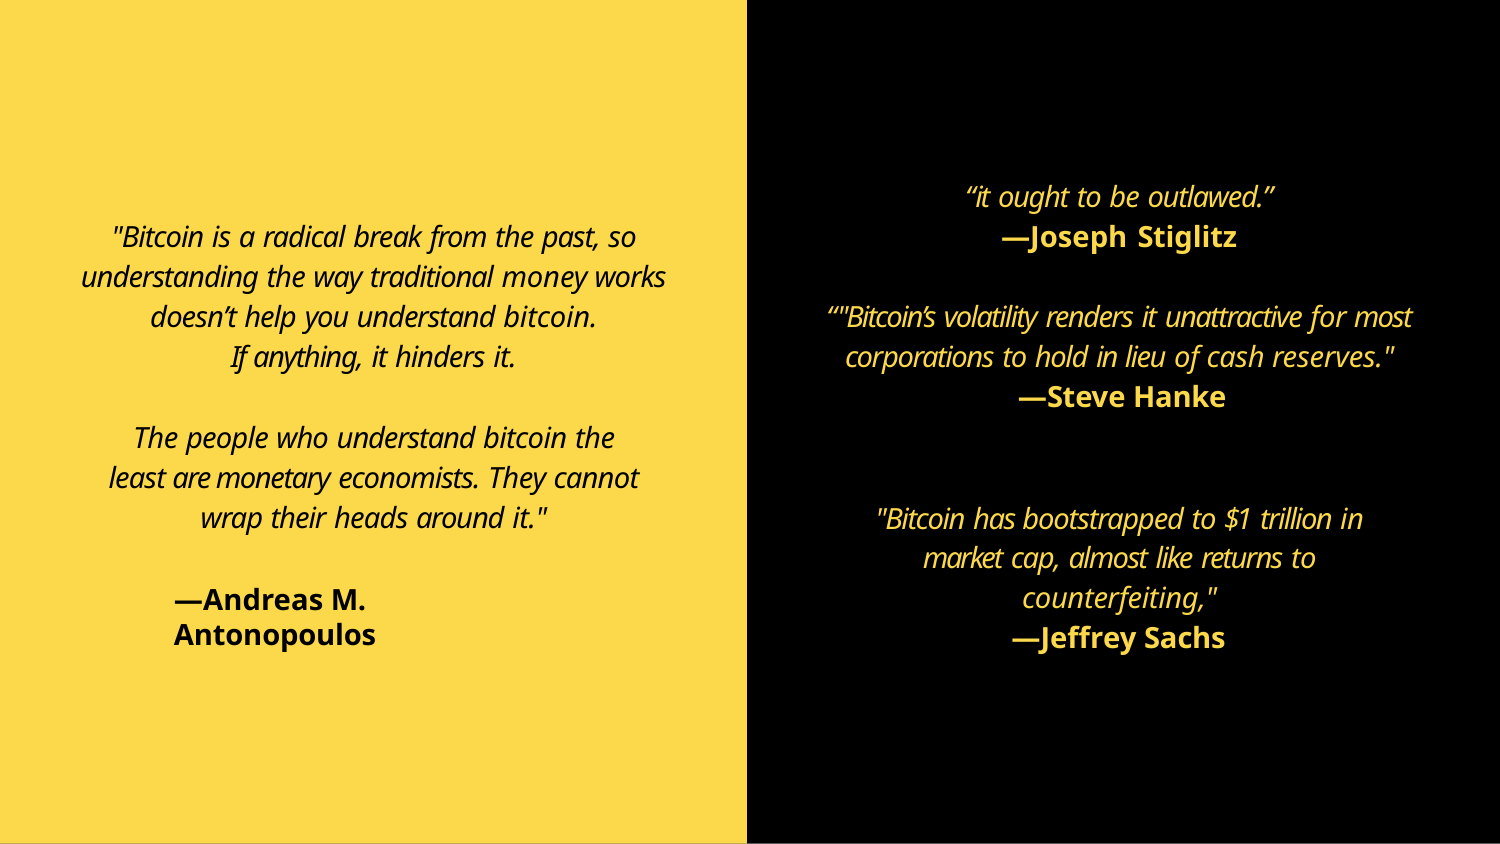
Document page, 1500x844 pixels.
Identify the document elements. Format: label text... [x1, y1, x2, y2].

text_box “"Bitcoin’s volatility renders it unattractive for most corporations to hold in lieu of cash reserves." —Steve Hanke [818, 291, 1420, 414]
text_box "Bitcoin is a radical break from the past, so understanding the way traditional money works doesn’t help you understand bitcoin. If anything, it hinders it. [75, 211, 672, 374]
text_box "Bitcoin has bootstrapped to $1 trillion in market cap, almost like returns to counterfeiting," —Jeffrey Sachs [845, 493, 1392, 655]
text_box “it ought to be outlawed.” —Joseph Stiglitz [947, 170, 1291, 254]
text_box —Andreas M. Antonopoulos [171, 579, 575, 652]
text_box The people who understand bitcoin the least are monetary economists. They cannot wrap their heads around it." [100, 412, 647, 535]
